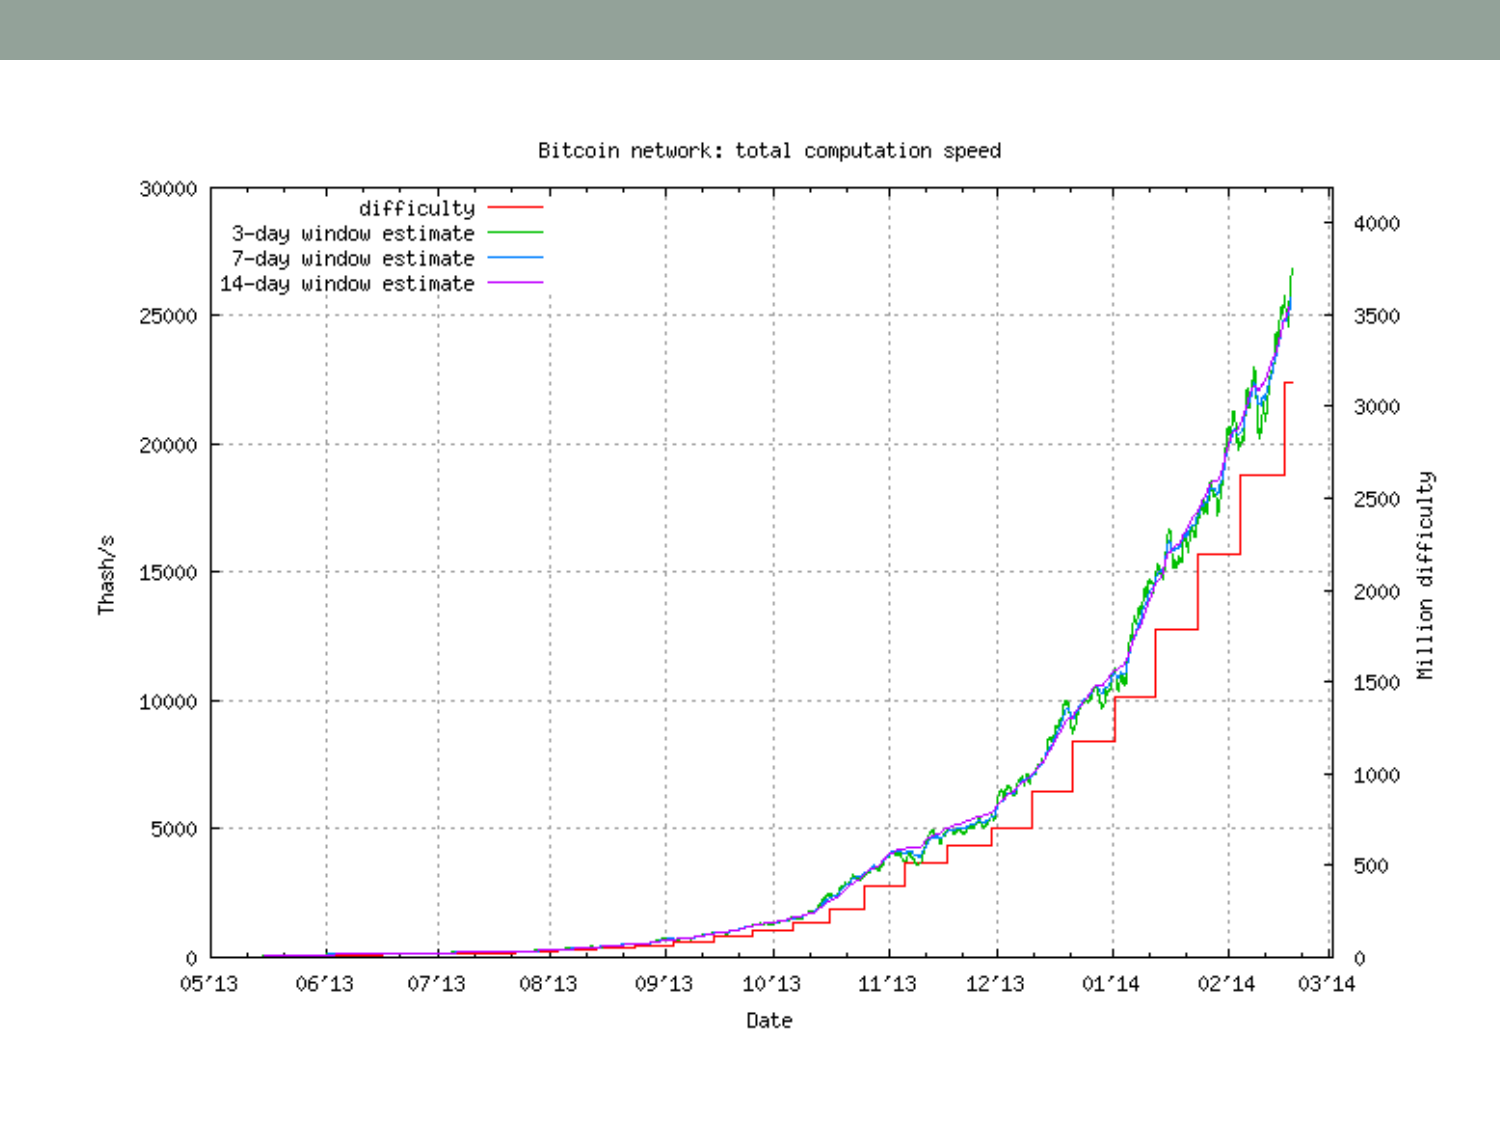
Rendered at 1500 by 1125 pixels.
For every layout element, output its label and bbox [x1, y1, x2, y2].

picture [87, 112, 1476, 1038]
